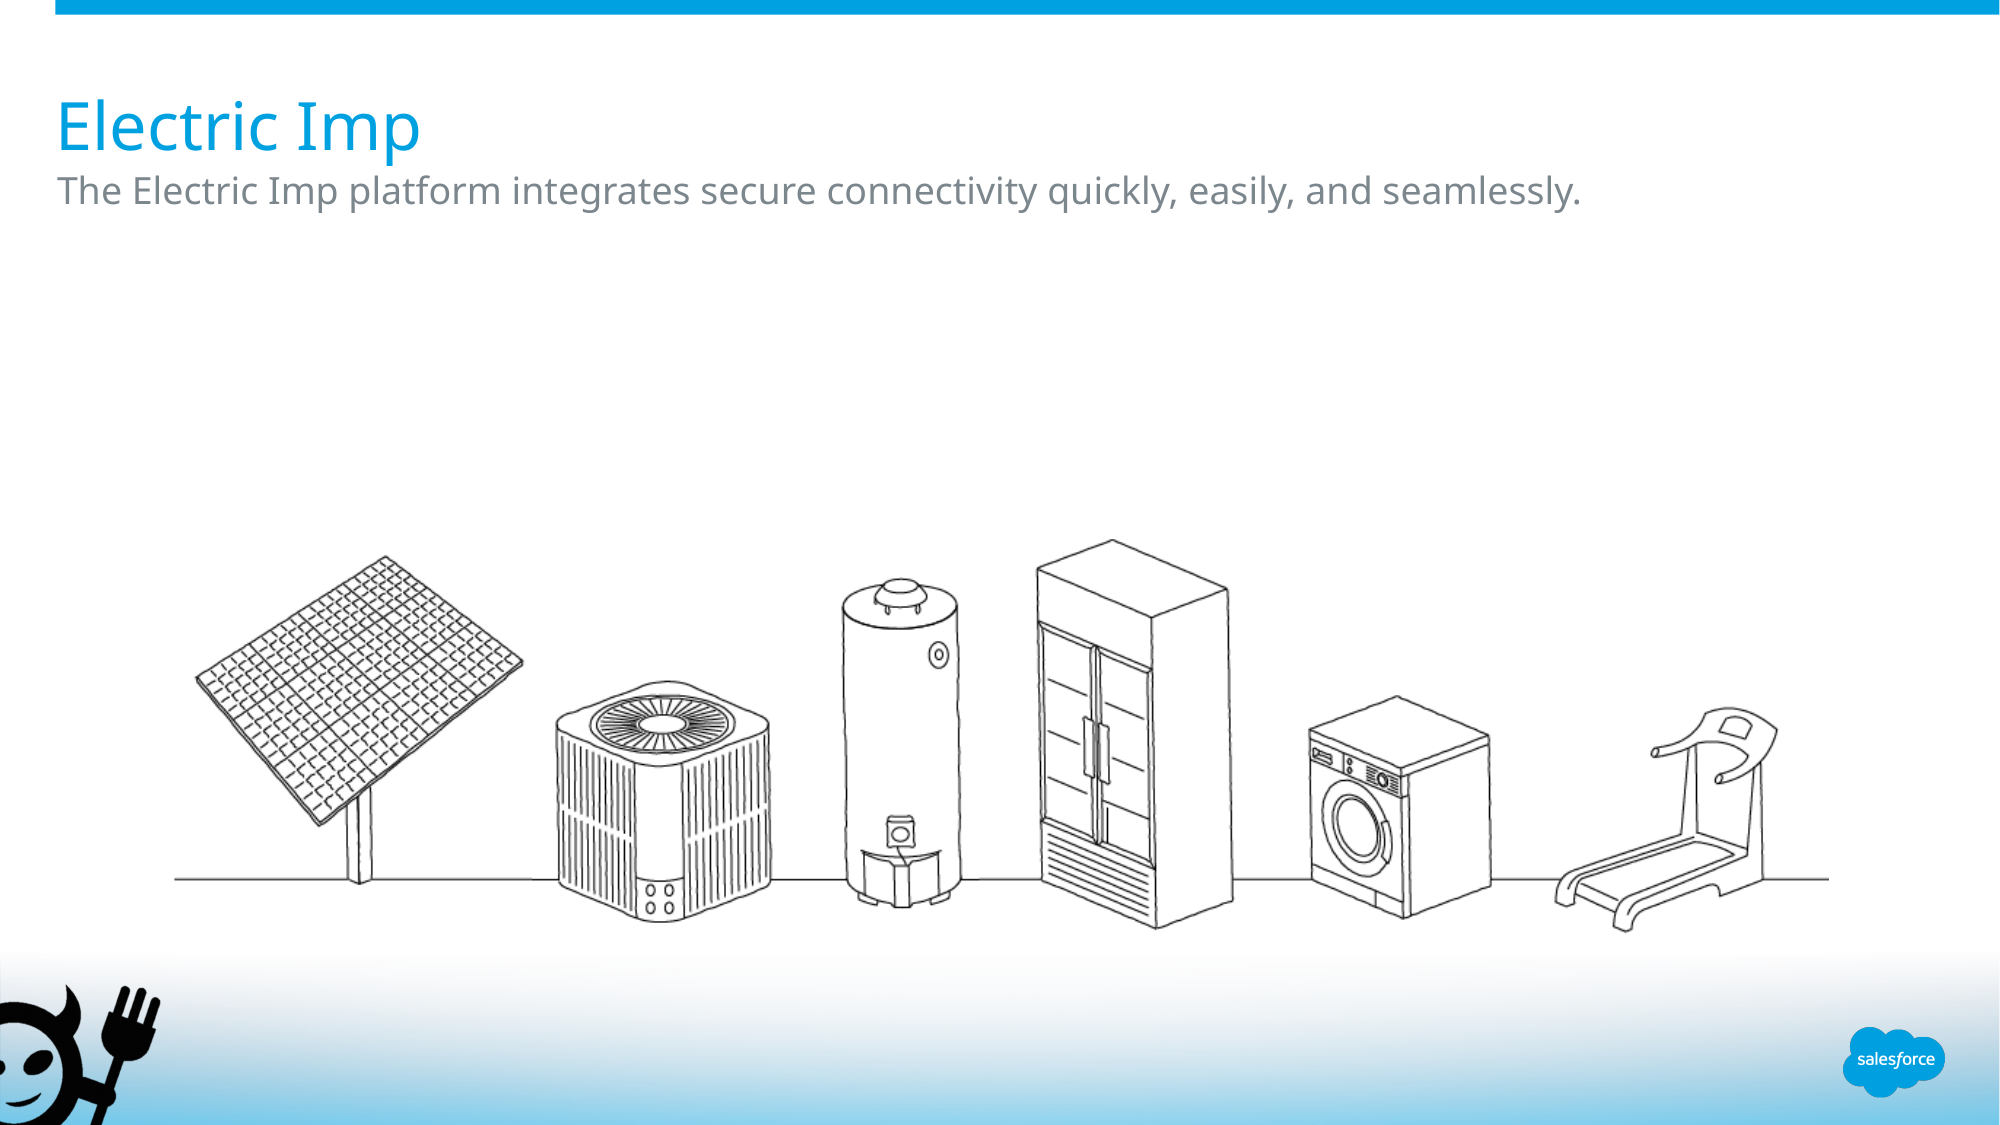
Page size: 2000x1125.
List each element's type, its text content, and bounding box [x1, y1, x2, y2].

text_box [171, 486, 1829, 956]
picture [0, 188, 2000, 1125]
title Electric Imp [55, 14, 1945, 164]
list The Electric Imp platform integrates secure connectivity quickly, easily, and seamlessly. [55, 167, 1940, 213]
